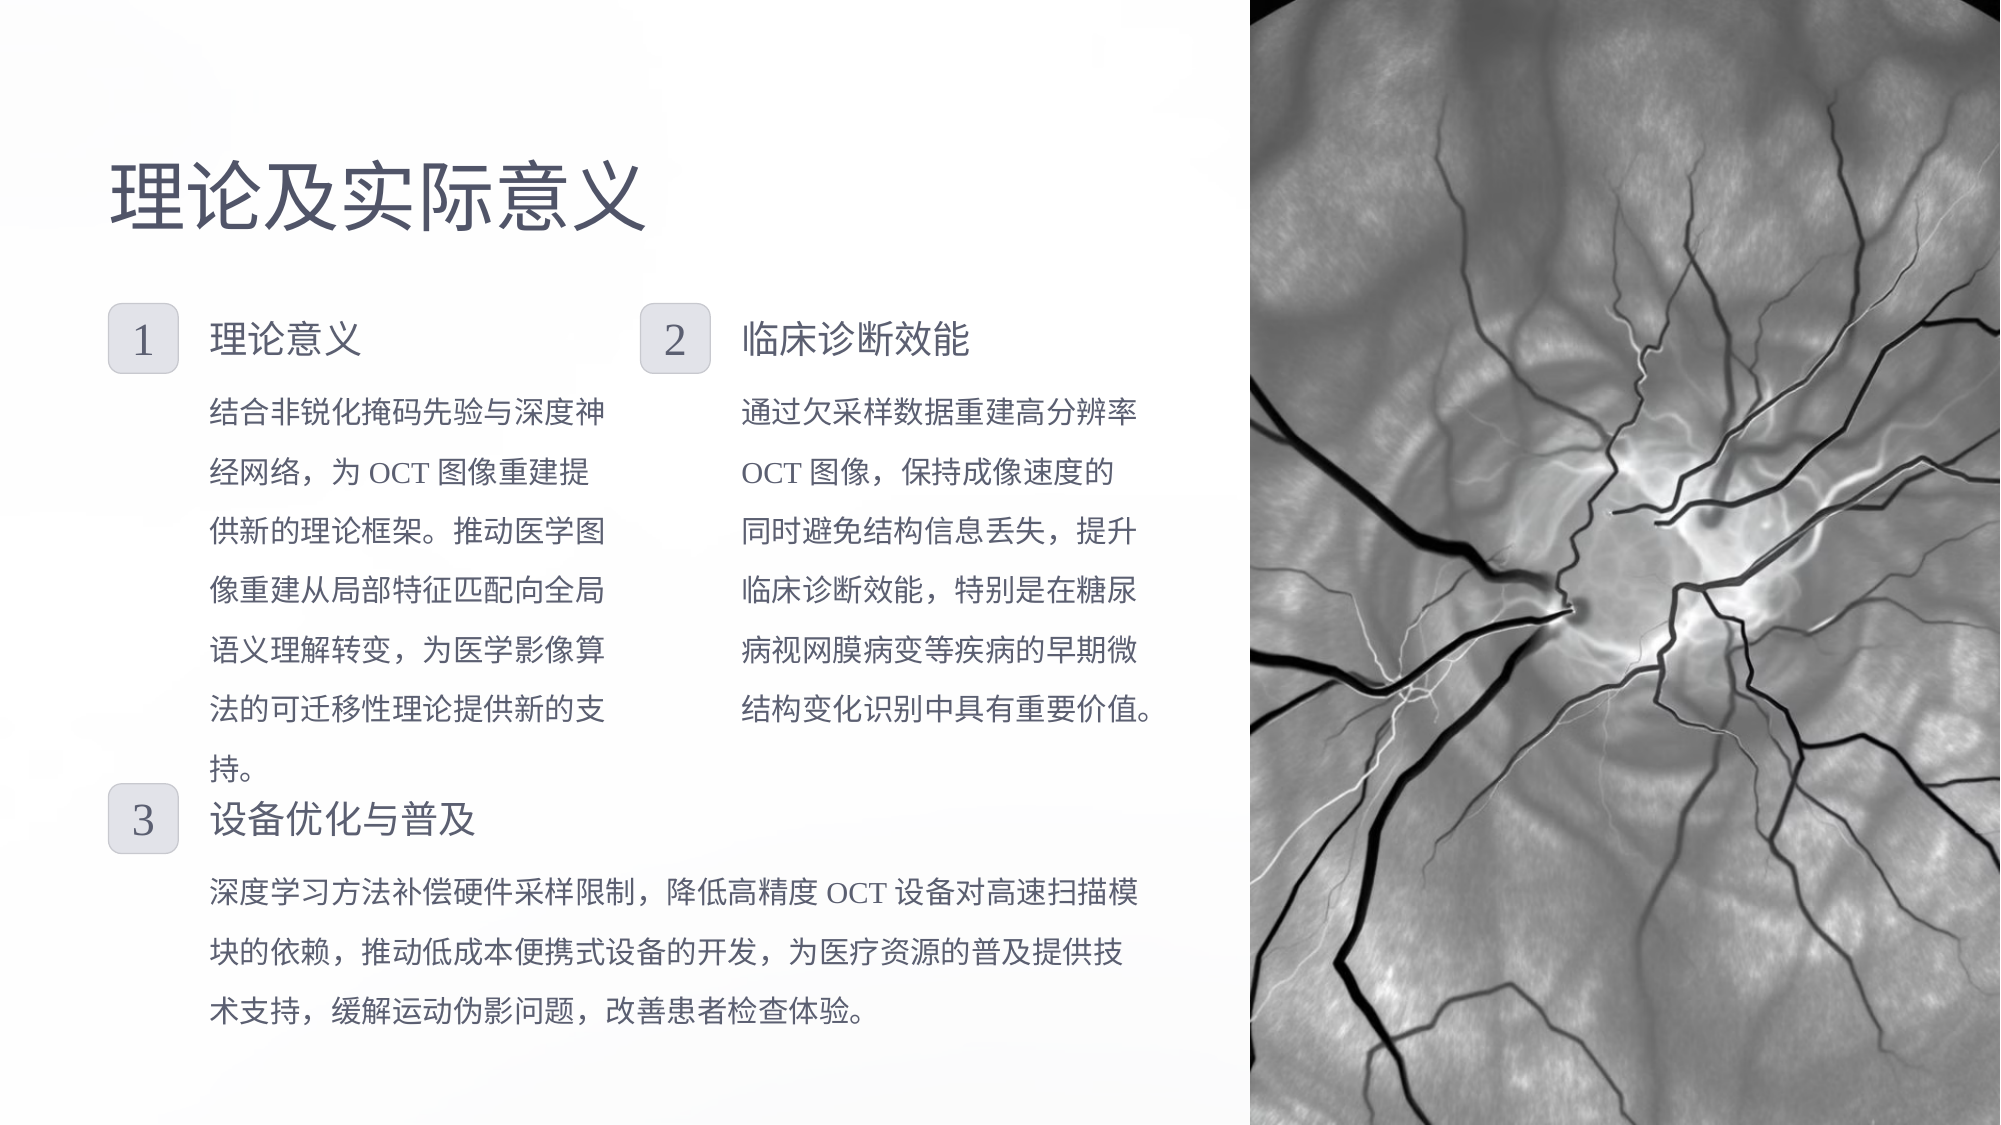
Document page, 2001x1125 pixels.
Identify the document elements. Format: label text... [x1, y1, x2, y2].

text_box 结合非锐化掩码先验与深度神经网络，为OCT图像重建提供新的理论框架。推动医学图像重建从局部特征匹配向全局语义理解转变，为医学影像算法的可迁移性理论提供新的支持。 [209, 370, 610, 718]
text_box 1 [120, 309, 167, 368]
text_box 理论意义 [209, 303, 597, 352]
picture [1249, 0, 2000, 1125]
text_box 理论及实际意义 [108, 125, 884, 223]
text_box 深度学习方法补偿硬件采样限制，降低高精度OCT设备对高速扫描模块的依赖，推动低成本便携式设备的开发，为医疗资源的普及提供技术支持，缓解运动伪影问题，改善患者检查体验。 [209, 850, 1142, 1000]
text_box 设备优化与普及 [209, 783, 597, 833]
text_box 2 [652, 309, 699, 368]
text_box 通过欠采样数据重建高分辨率OCT图像，保持成像速度的同时避免结构信息丢失，提升临床诊断效能，特别是在糖尿病视网膜病变等疾病的早期微结构变化识别中具有重要价值。 [741, 370, 1142, 718]
text_box [640, 303, 711, 374]
text_box [108, 783, 179, 854]
text_box 3 [120, 789, 167, 848]
text_box [108, 303, 179, 374]
text_box 临床诊断效能 [741, 303, 1129, 352]
